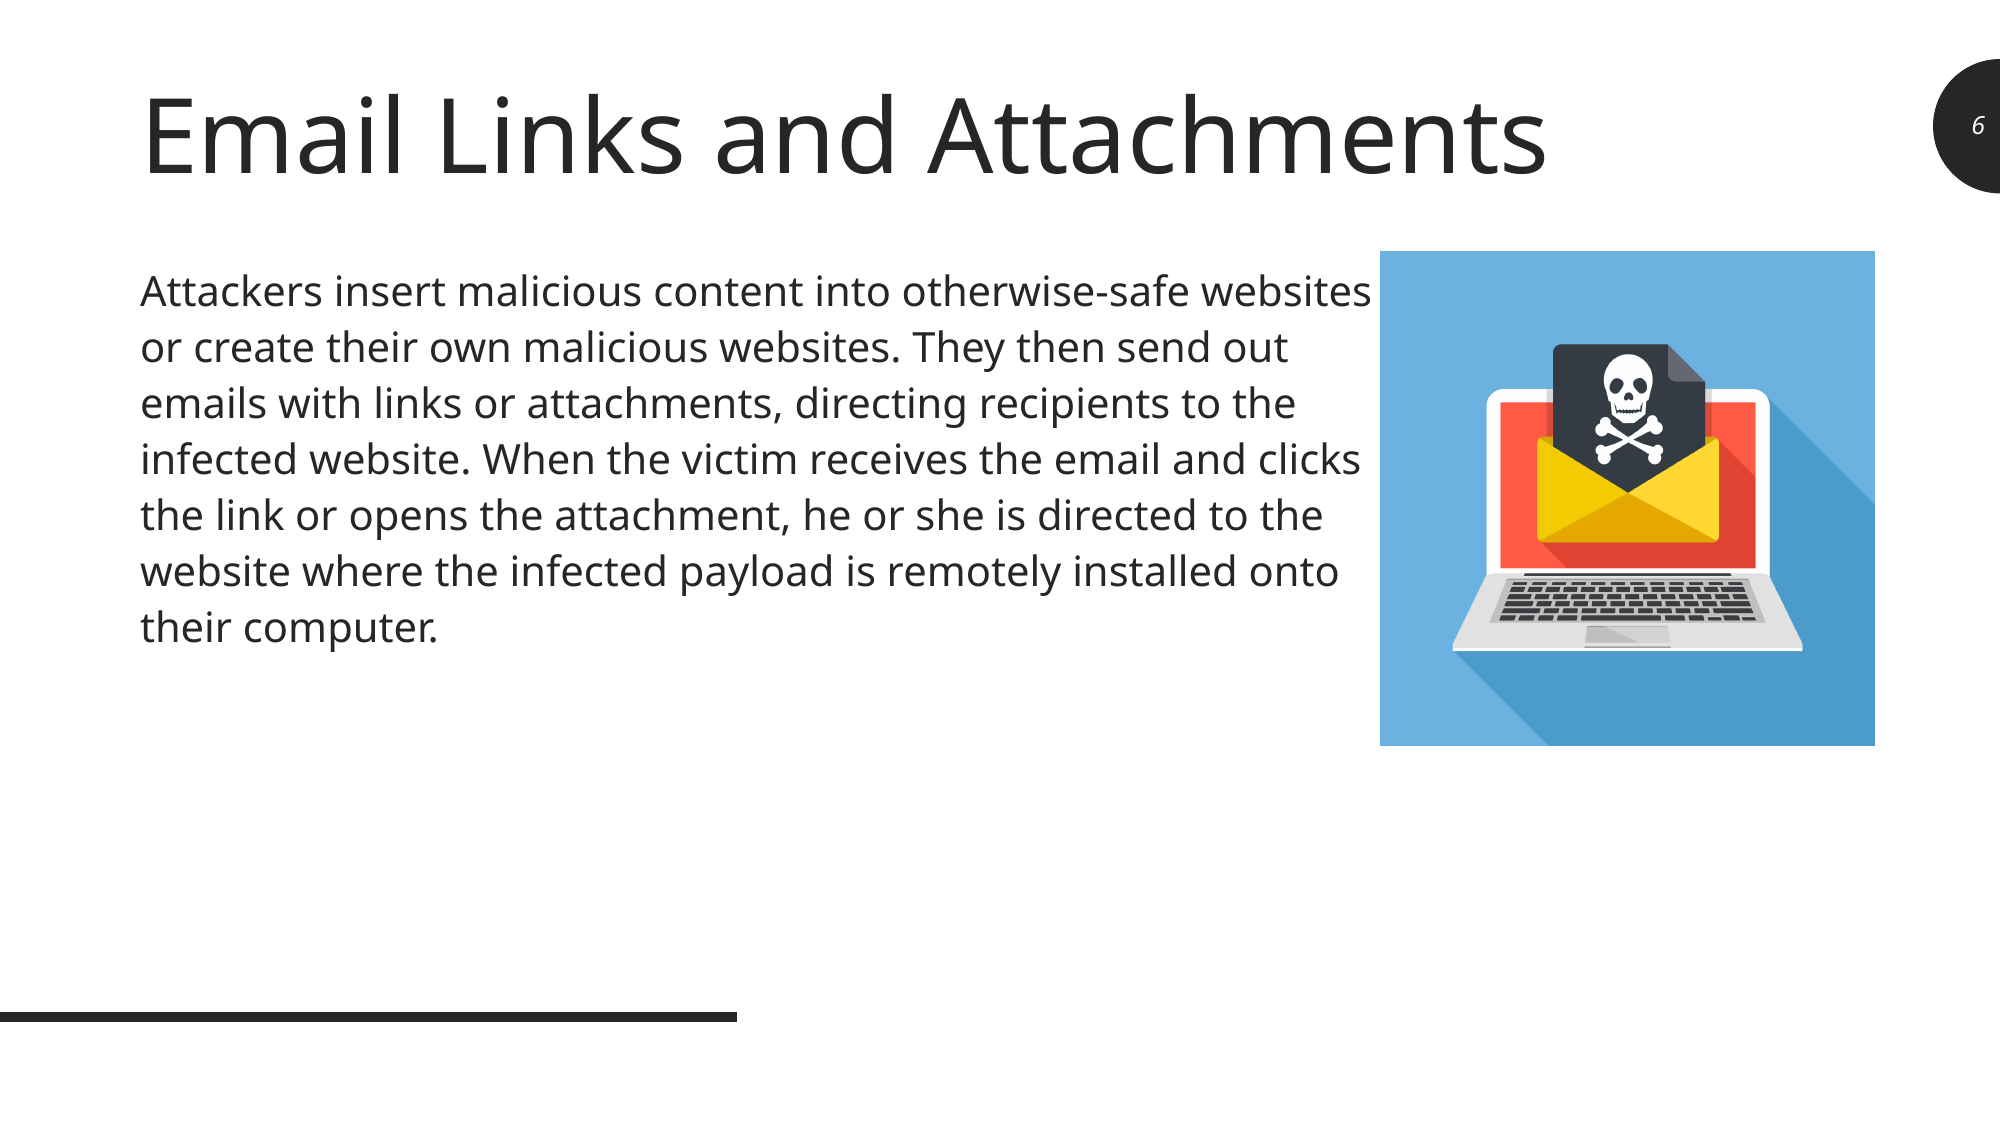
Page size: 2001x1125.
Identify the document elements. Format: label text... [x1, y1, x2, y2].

slide_number 6 [1933, 96, 2000, 157]
list Attackers insert malicious content into otherwise-safe websites or create their own malicious websites. They then send out emails with links or attachments, directing recipients to the infected website. When the victim receives the email and clicks the link or opens the attachment, he or she is directed to the website where the infected payload is remotely installed onto their computer. [125, 251, 1410, 954]
title Email Links and Attachments [125, 57, 1875, 223]
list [1380, 251, 1875, 746]
